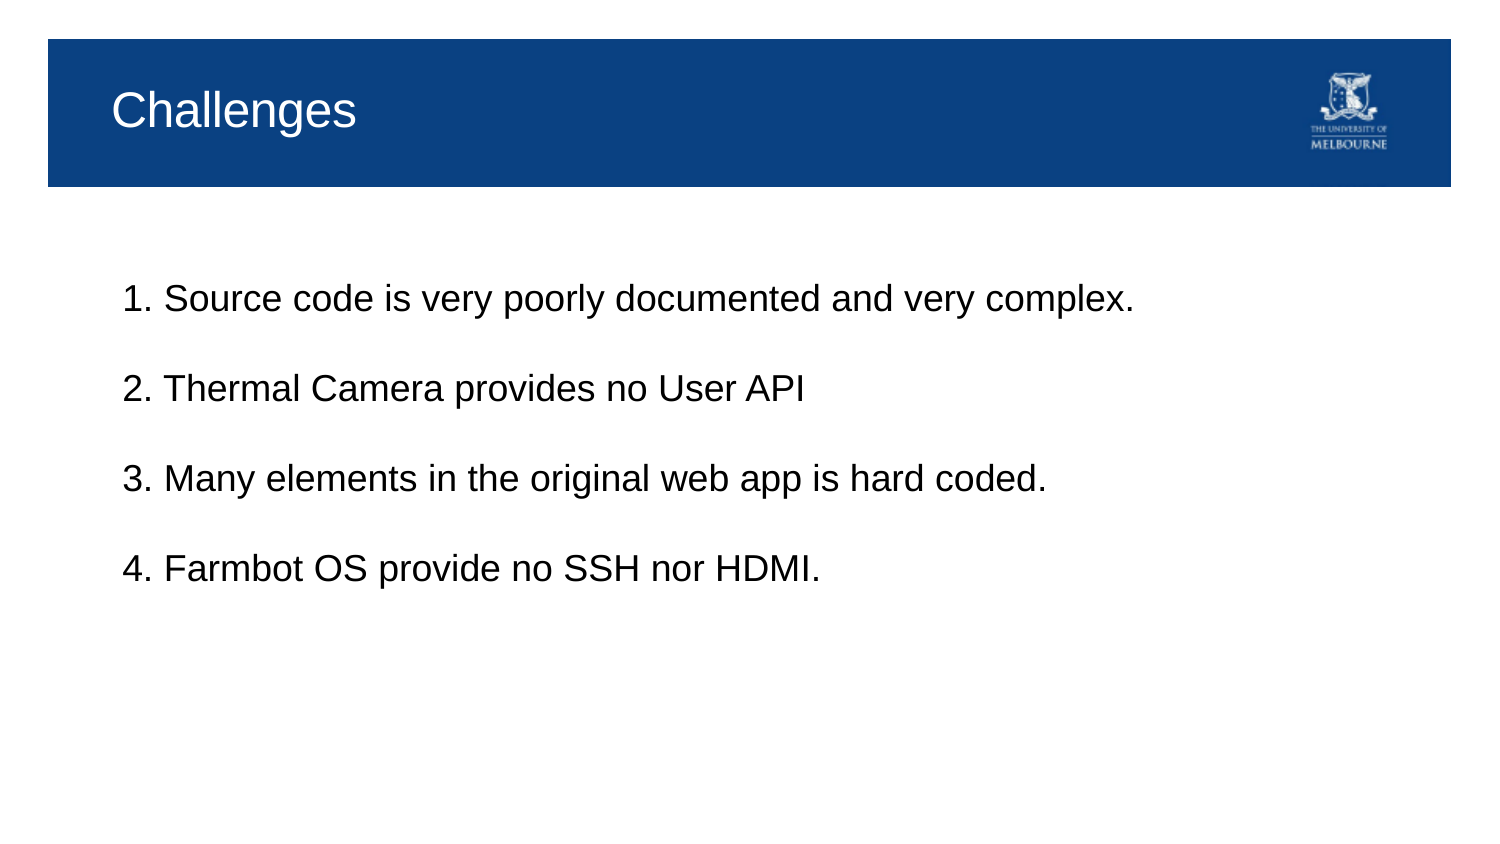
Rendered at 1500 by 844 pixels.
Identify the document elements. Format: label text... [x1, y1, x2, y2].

text_box 1. Source code is very poorly documented and very complex. 2. Thermal Camera provides no User API 3. Many elements in the original web app is hard coded. 4. Farmbot OS provide no SSH nor HDMI. [107, 266, 1399, 597]
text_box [47, 39, 1451, 187]
